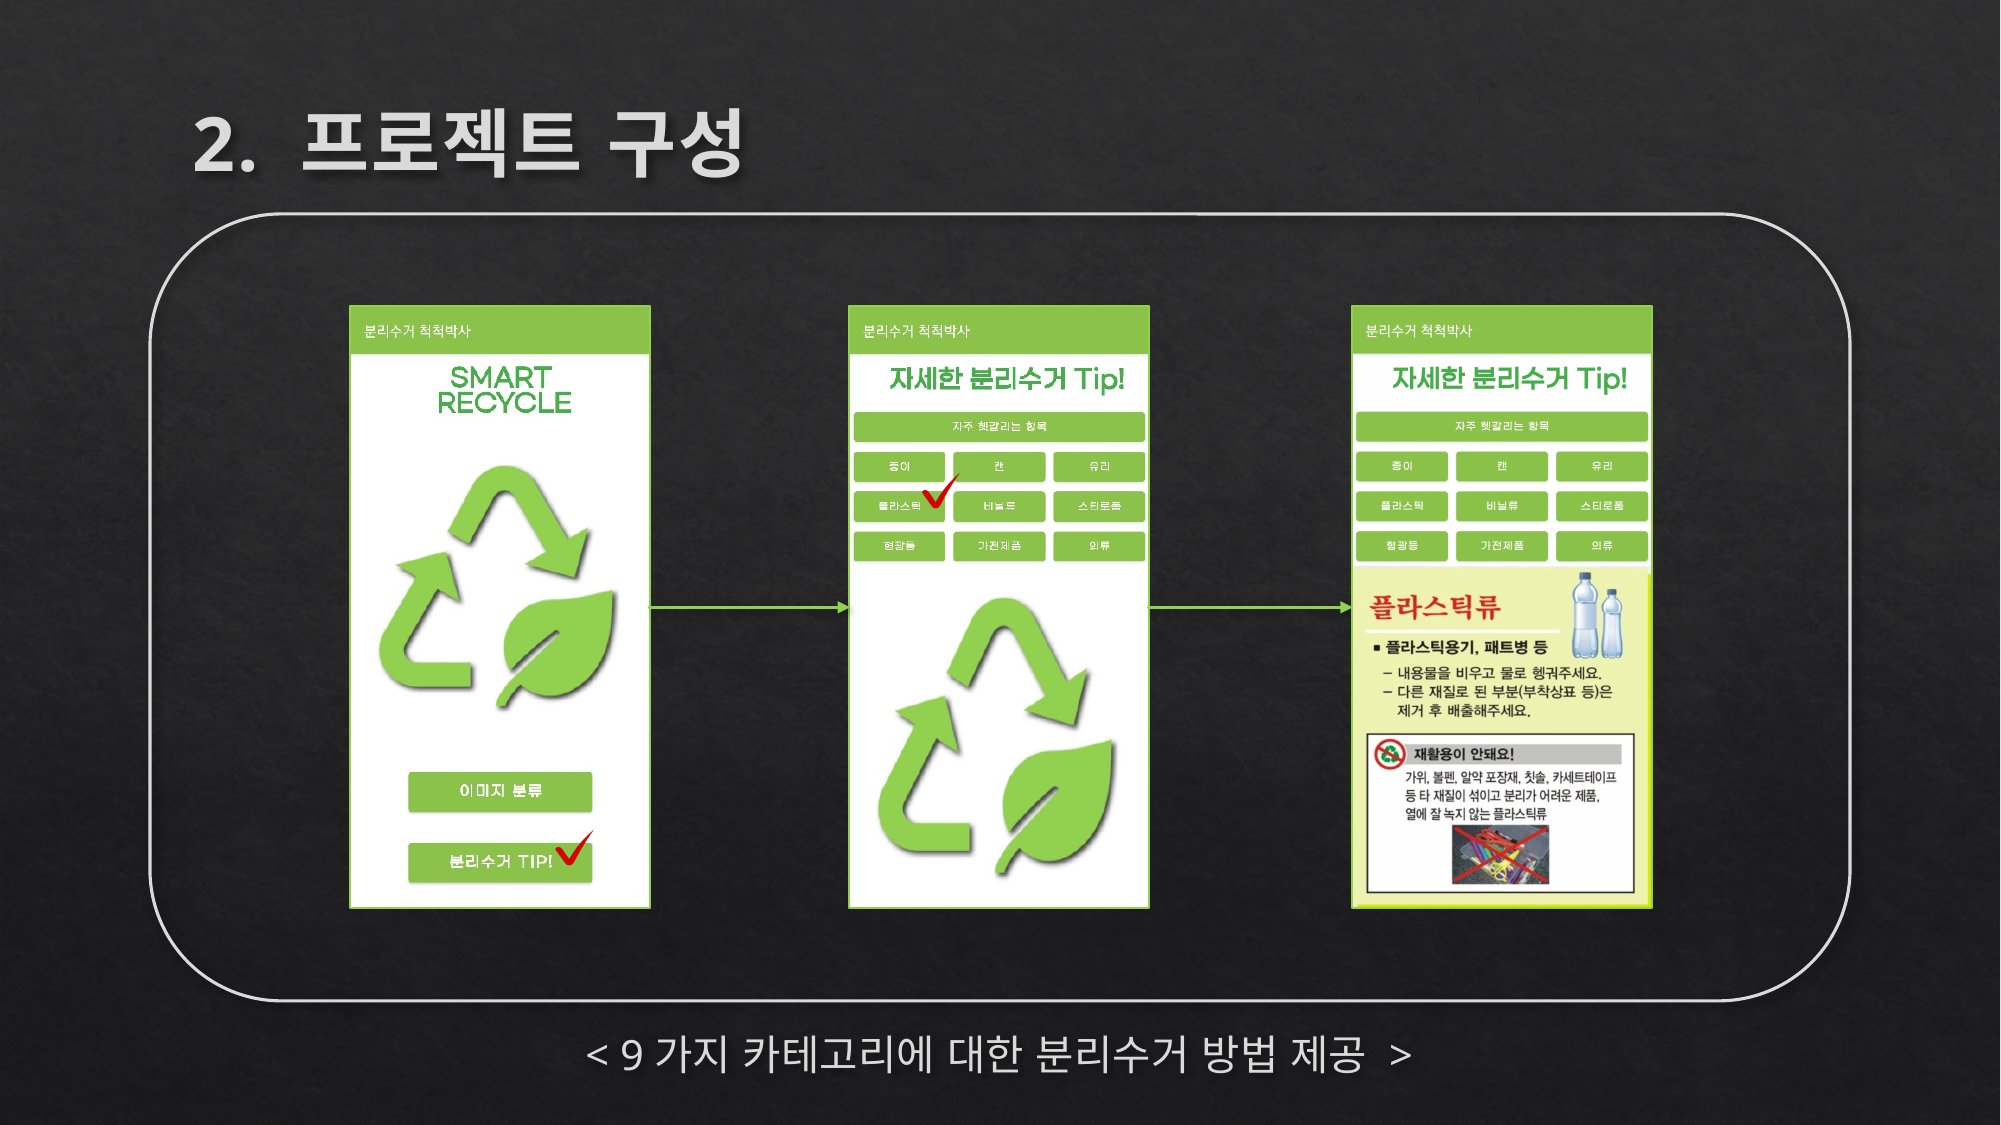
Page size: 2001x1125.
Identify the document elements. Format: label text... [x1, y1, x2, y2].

picture [350, 307, 650, 908]
picture [1352, 307, 1652, 908]
text_box < 9가지 카테고리에 대한 분리수거 방법 제공 > [486, 1021, 1513, 1087]
picture [849, 307, 1149, 908]
title 2. 프로젝트 구성 [177, 61, 1823, 194]
text_box [148, 212, 1852, 1003]
